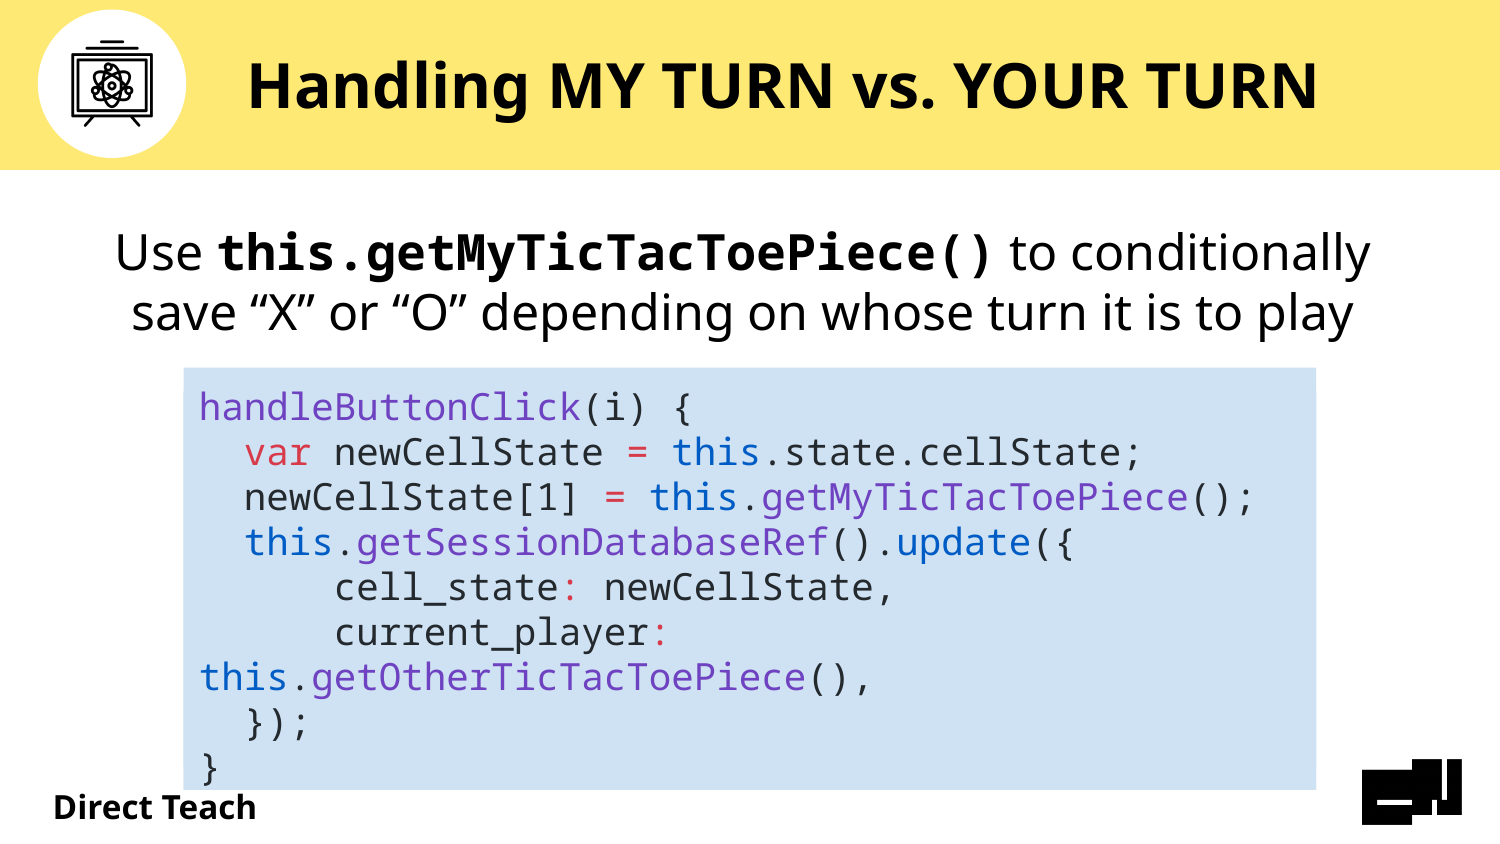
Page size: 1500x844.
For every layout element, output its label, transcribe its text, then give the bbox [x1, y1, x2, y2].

picture [67, 38, 157, 129]
text_box handleButtonClick(i) { var newCellState = this.state.cellState; newCellState[1] = this.getMyTicTacToePiece(); this.getSessionDatabaseRef().update({ cell_state: newCellState, current_player: "O", }); } [183, 767, 1317, 790]
title Handling MY TURN vs. YOUR TURN [231, 9, 1463, 158]
text_box handleButtonClick(i) { var newCellState = this.state.cellState; newCellState[1] = this.getMyTicTacToePiece(); this.getSessionDatabaseRef().update({ cell_state: newCellState, current_player: this.getOtherTicTacToePiece(), }); } [183, 367, 1317, 767]
text_box Use this.getMyTicTacToePiece() to conditionally save “X” or “O” depending on whose turn it is to play [44, 205, 1442, 321]
picture [1362, 759, 1462, 825]
